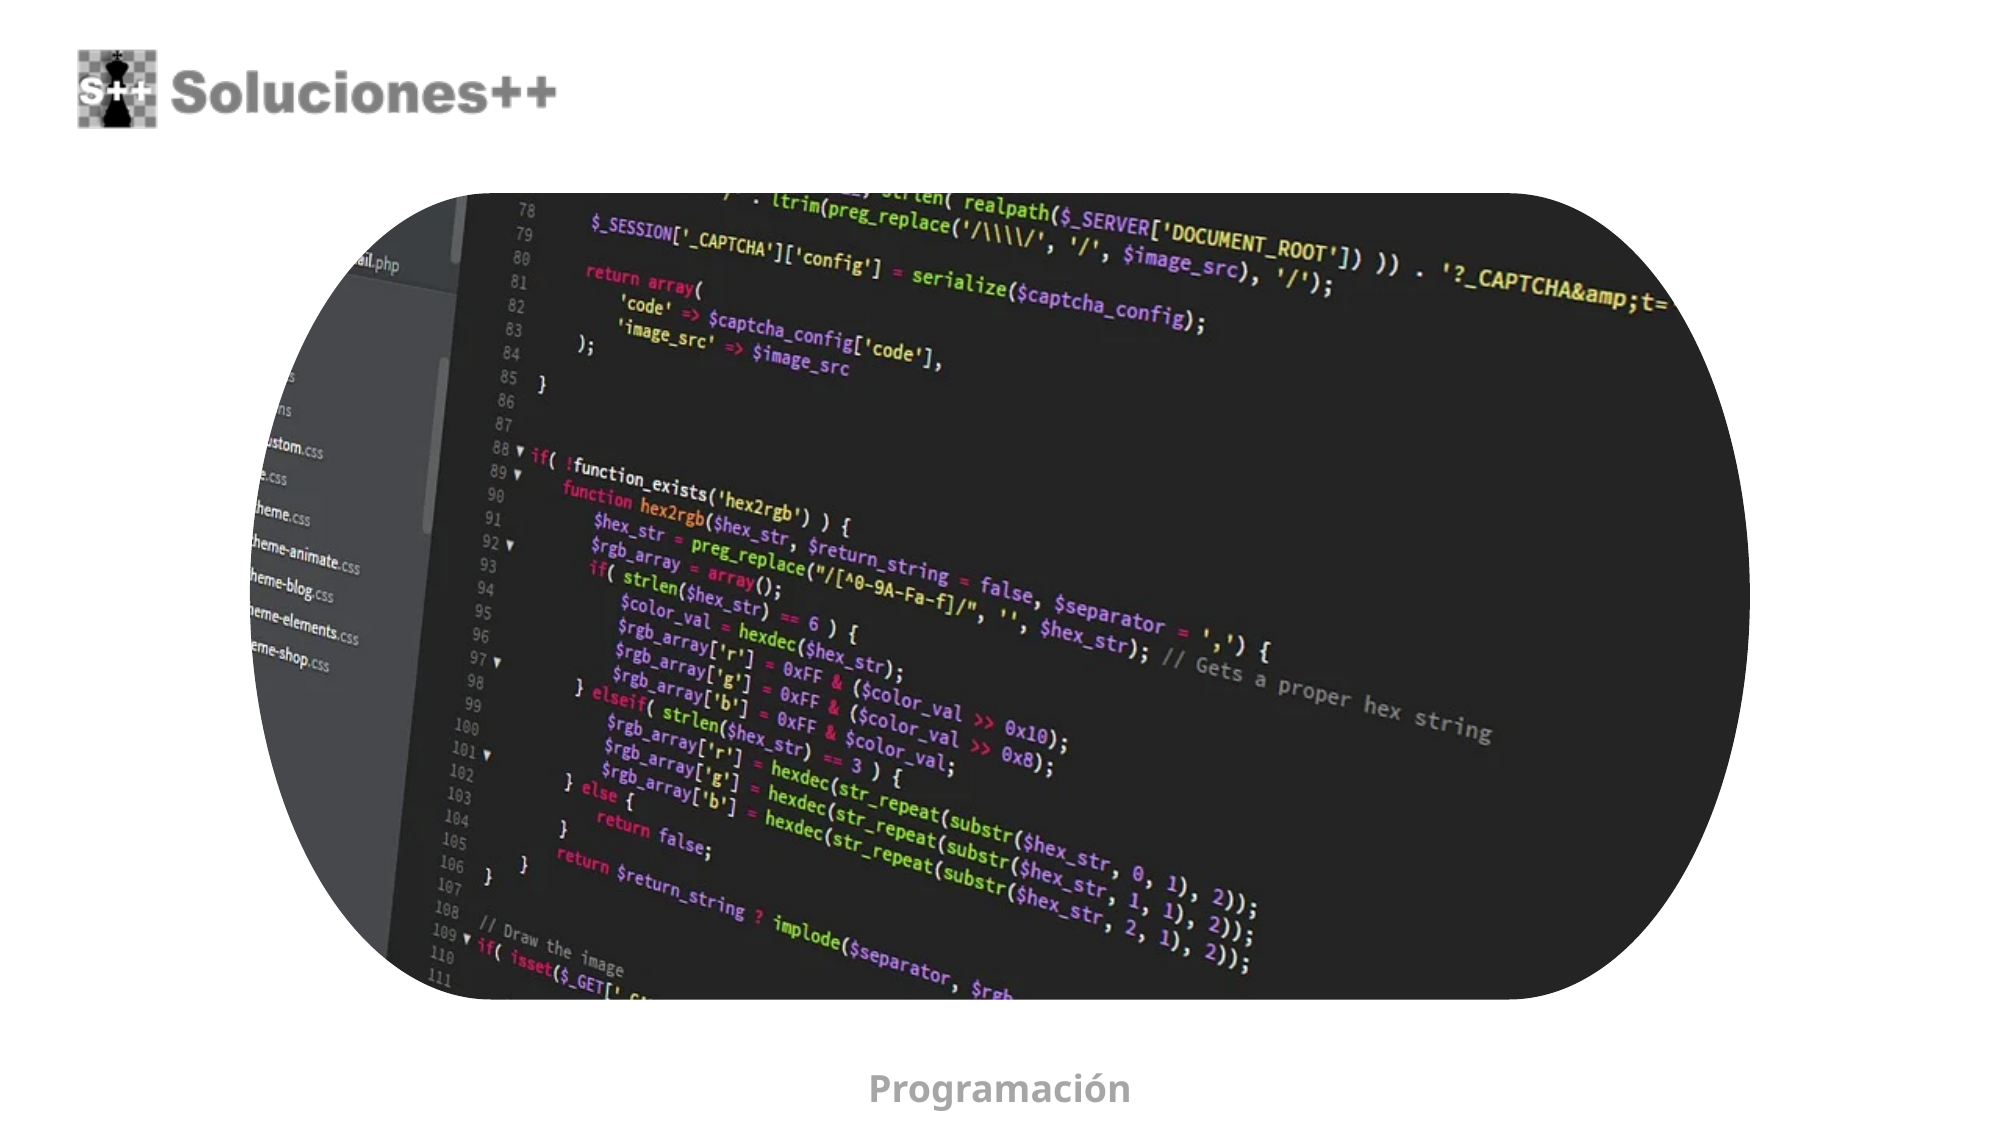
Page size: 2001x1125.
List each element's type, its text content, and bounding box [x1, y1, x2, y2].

picture [249, 193, 1750, 1000]
picture [73, 44, 565, 133]
text_box Programación [0, 1058, 2000, 1118]
